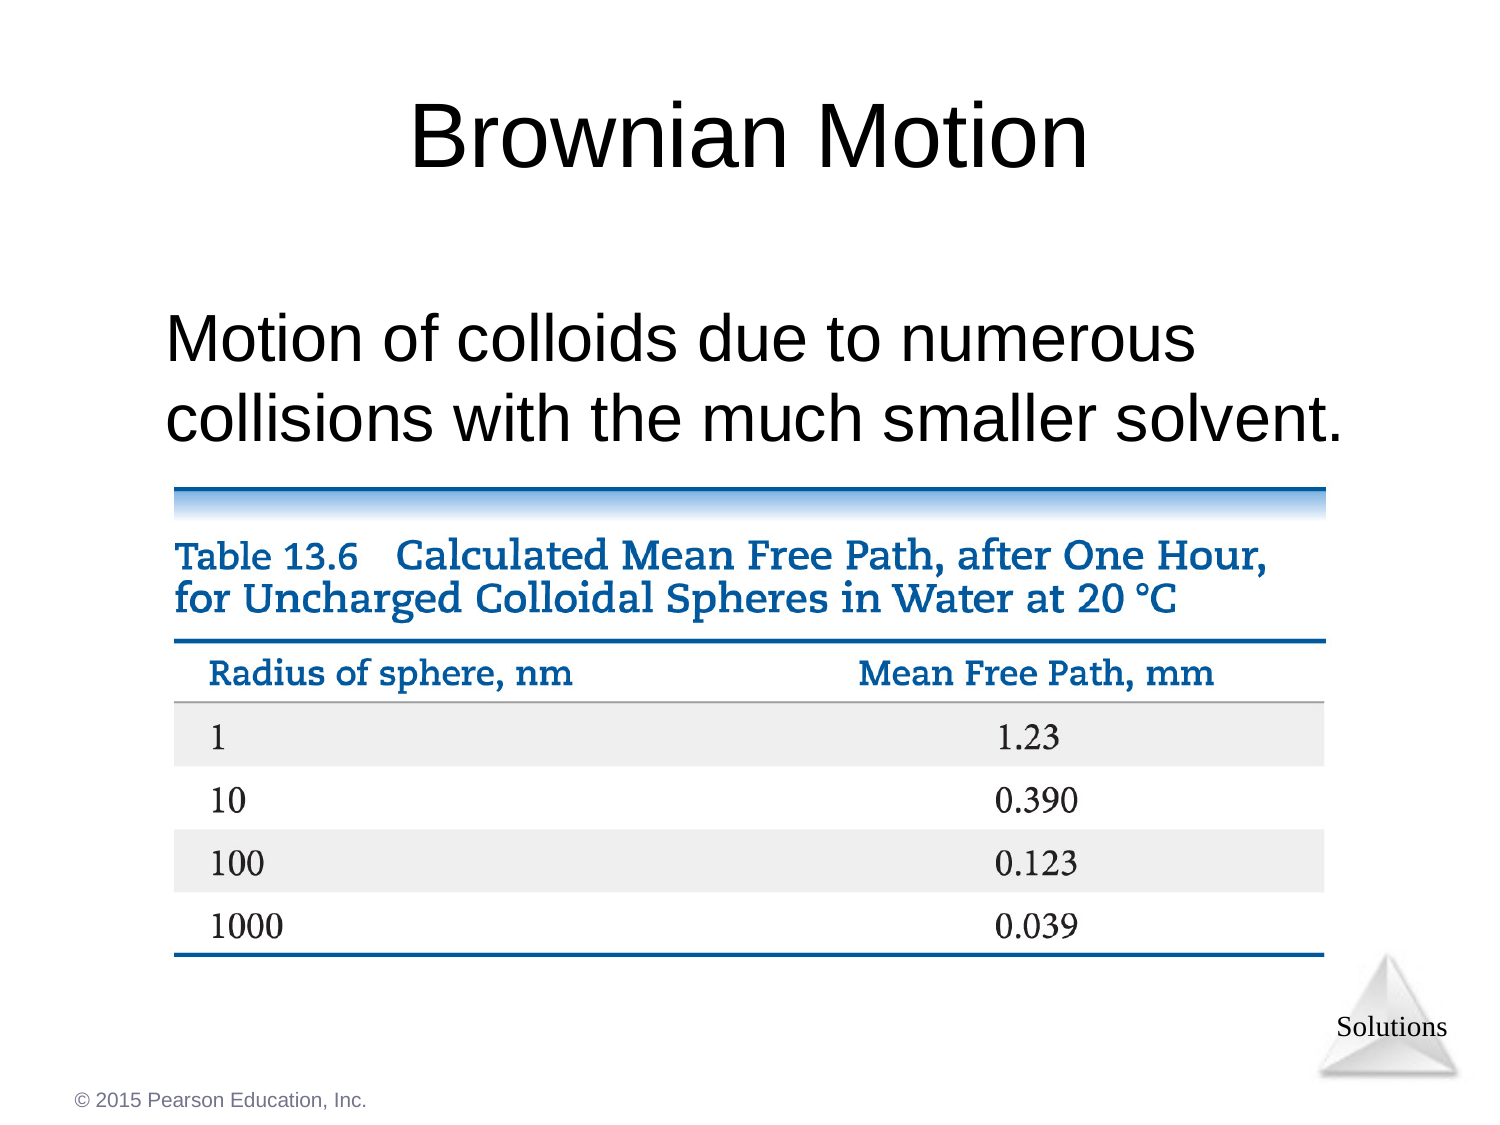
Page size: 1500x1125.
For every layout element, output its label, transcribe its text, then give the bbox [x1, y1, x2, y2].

title Brownian Motion [112, 37, 1388, 225]
list Motion of colloids due to numerous collisions with the much smaller solvent. [150, 287, 1388, 550]
picture [161, 474, 1500, 1125]
